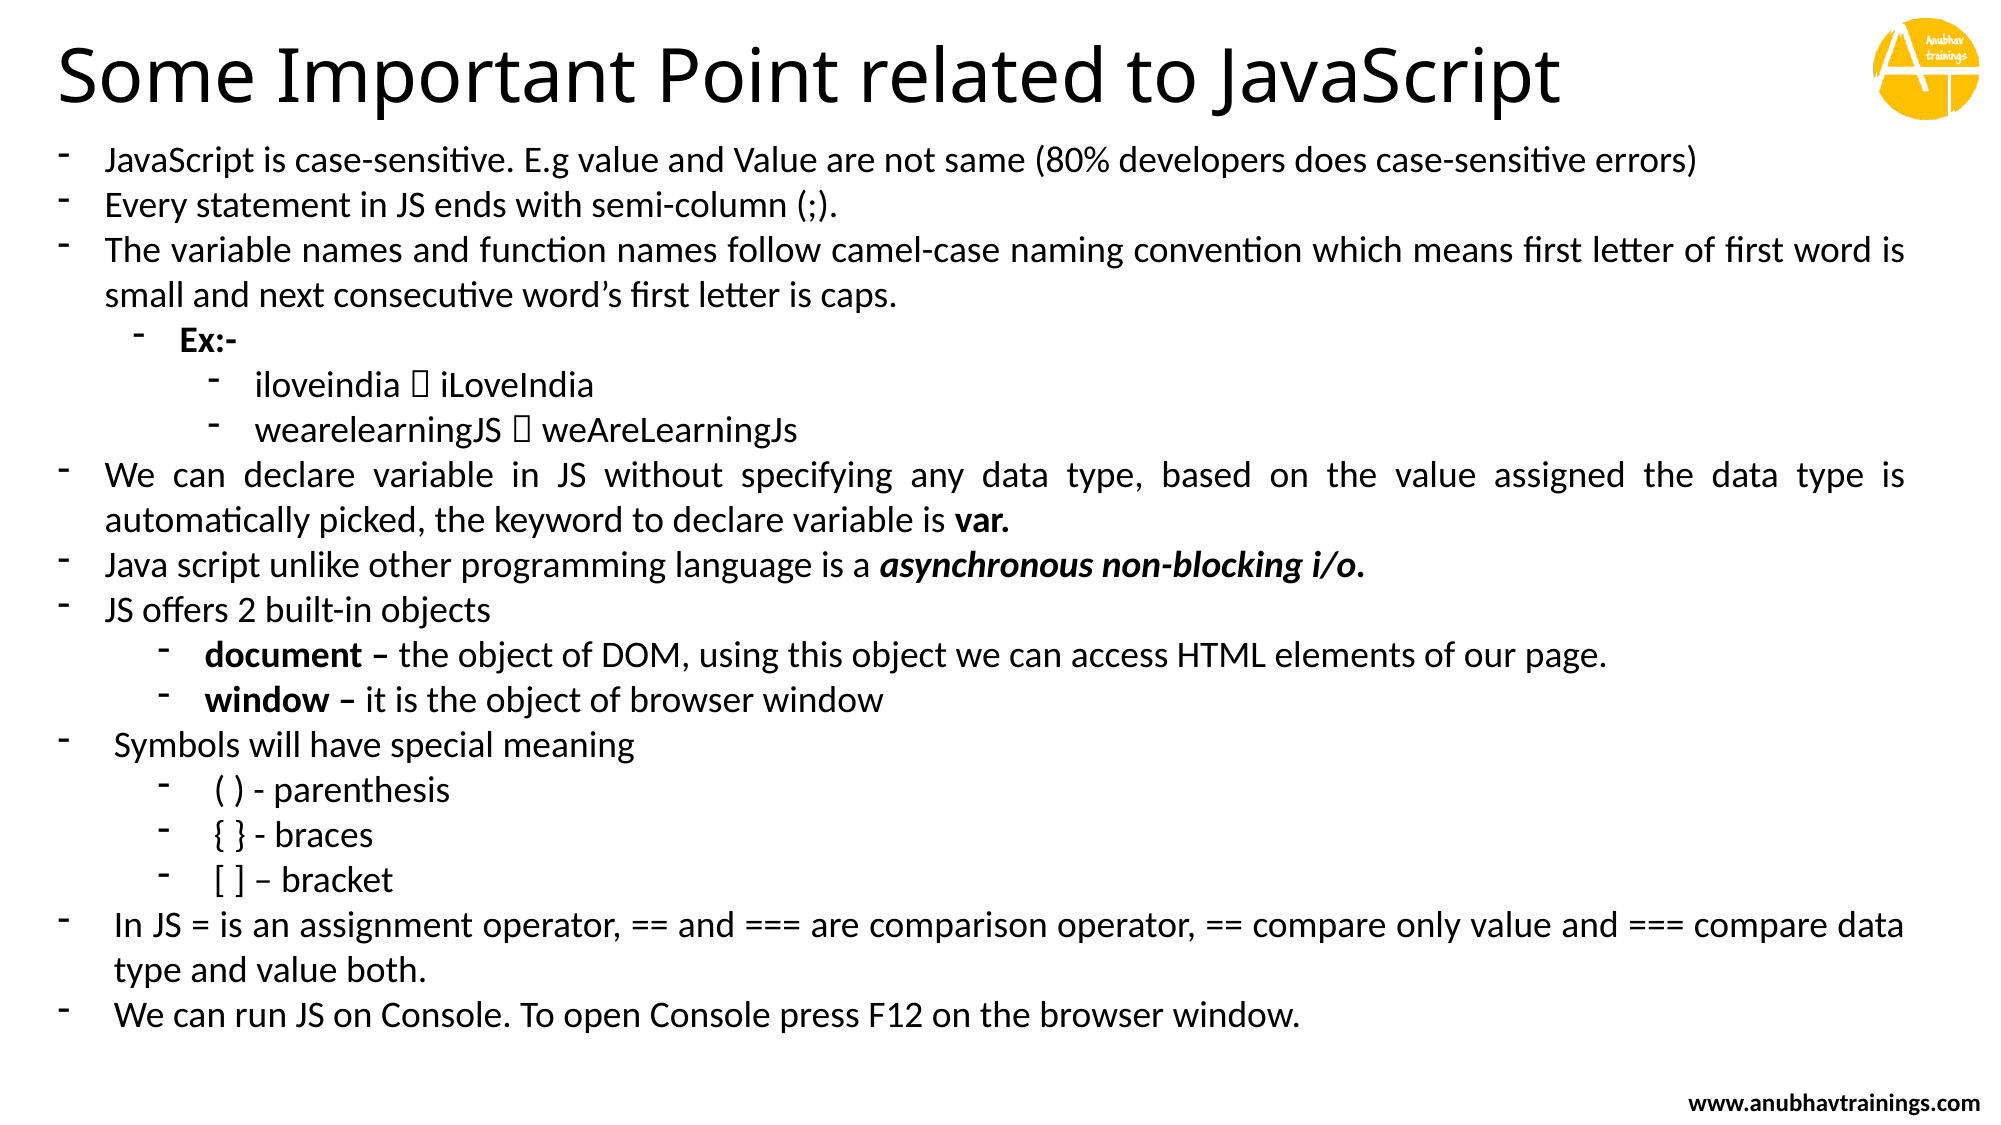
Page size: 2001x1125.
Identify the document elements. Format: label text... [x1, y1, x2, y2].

footer www.anubhavtrainings.com [1669, 1089, 2000, 1114]
text_box JavaScript is case-sensitive. E.g value and Value are not same (80% developers does case-sensitive errors) Every statement in JS ends with semi-column (;). The variable names and function names follow camel-case naming convention which means first letter of first word is small and next consecutive word’s first letter is caps. Ex:- iloveindia  iLoveIndia wearelearningJS  weAreLearningJs We can declare variable in JS without specifying any data type, based on the value assigned the data type is automatically picked, the keyword to declare variable is var. Java script unlike other programming language is a asynchronous non-blocking i/o. JS offers 2 built-in objects document – the object of DOM, using this object we can access HTML elements of our page. window – it is the object of browser window Symbols will have special meaning ( ) - parenthesis { } - braces [ ] – bracket In JS = is an assignment operator, == and === are comparison operator, == compare only value and === compare data type and value both. We can run JS on Console. To open Console press F12 on the browser window. [42, 127, 1922, 1043]
text_box Some Important Point related to JavaScript [42, 30, 1866, 127]
picture [1863, 11, 1985, 128]
